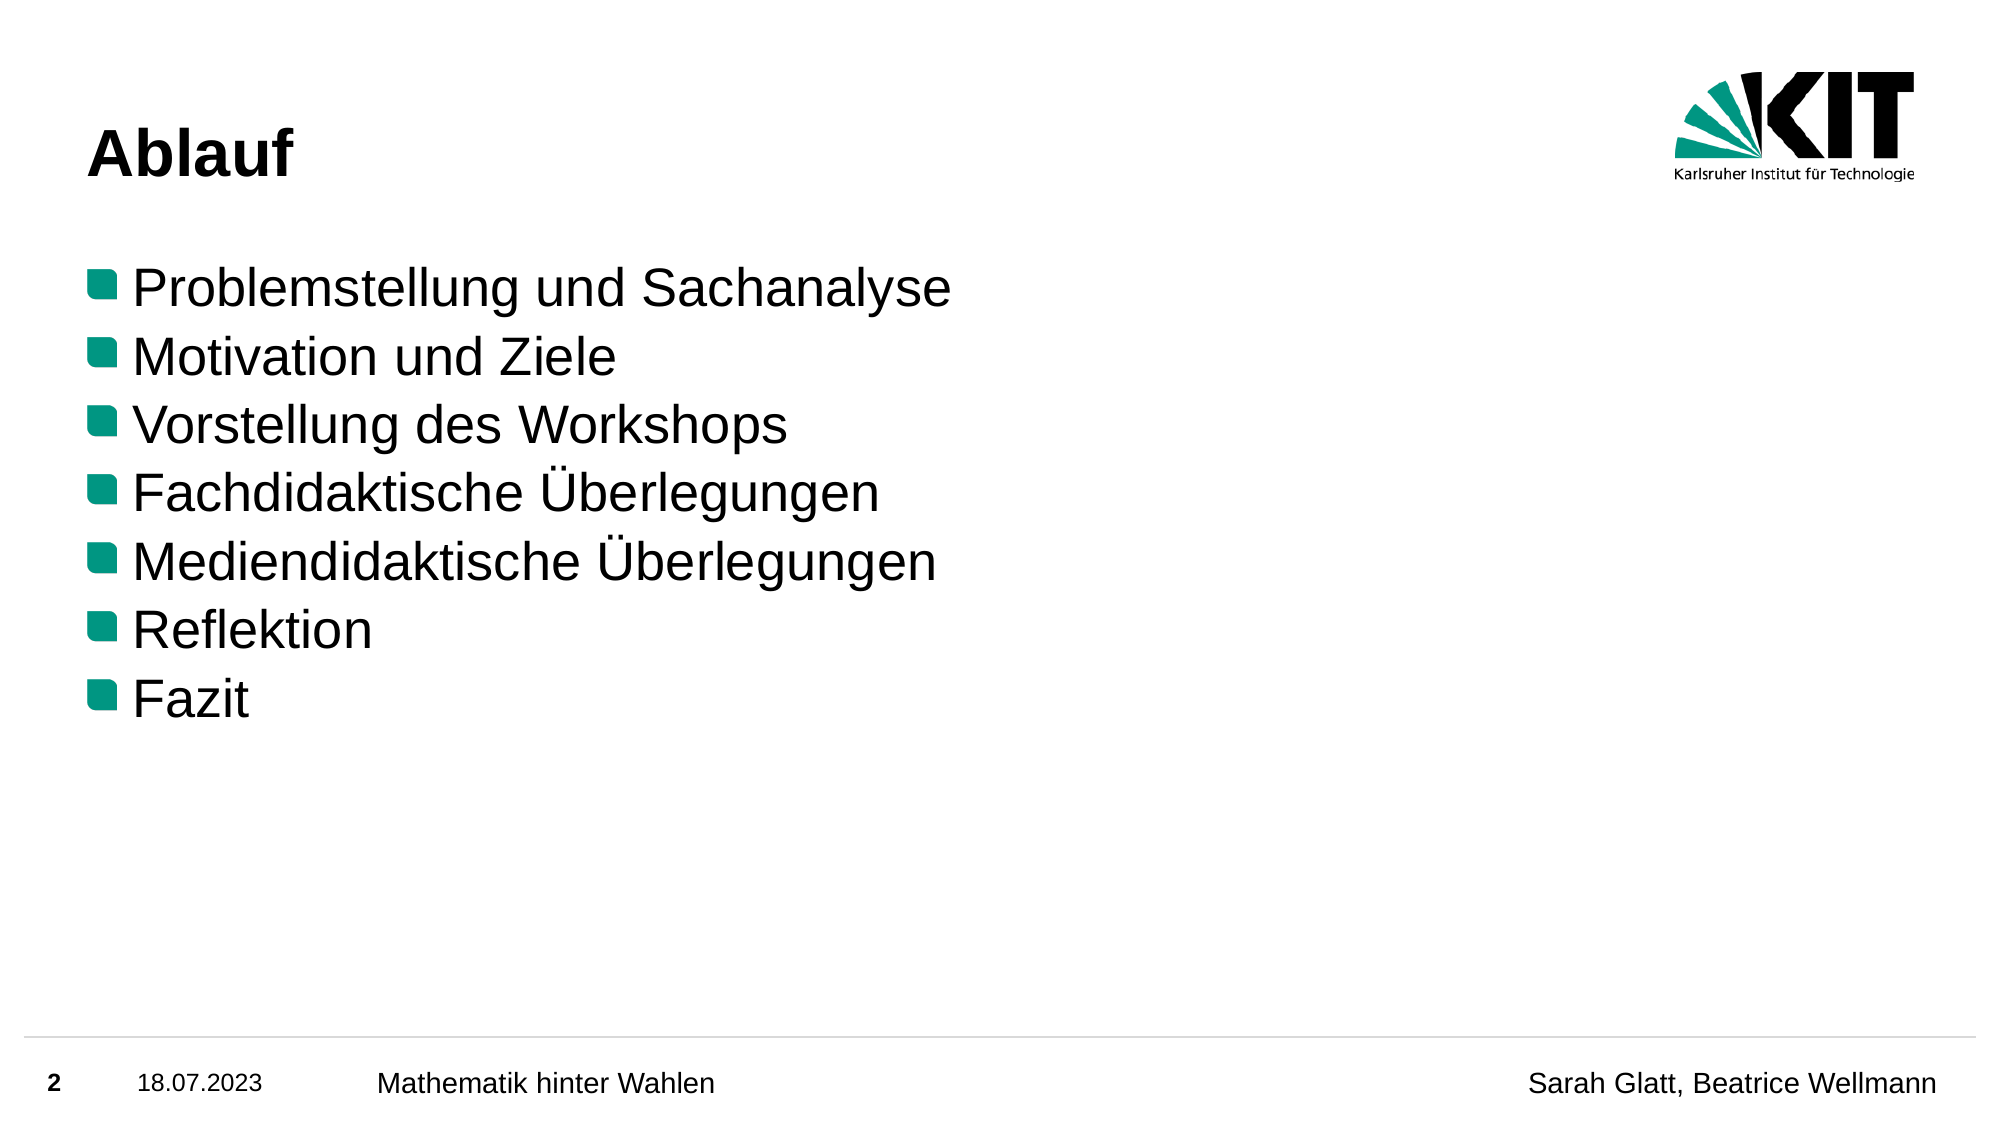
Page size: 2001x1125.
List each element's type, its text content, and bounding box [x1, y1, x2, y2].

list Problemstellung und Sachanalyse Motivation und Ziele Vorstellung des Workshops Fachdidaktische Überlegungen Mediendidaktische Überlegungen Reflektion Fazit [87, 259, 1913, 996]
picture [87, 611, 117, 645]
picture [87, 337, 117, 371]
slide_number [137, 1038, 362, 1125]
text_box Sarah Glatt, Beatrice Wellmann [1408, 1054, 1954, 1109]
picture [87, 474, 117, 508]
picture [87, 405, 117, 440]
picture [87, 269, 117, 303]
picture [87, 542, 117, 577]
text_box Mathematik hinter Wahlen [361, 1054, 907, 1109]
title Ablauf [86, 64, 1589, 191]
picture [1675, 72, 1914, 182]
slide_number 2 [47, 1038, 119, 1125]
picture [87, 679, 117, 714]
